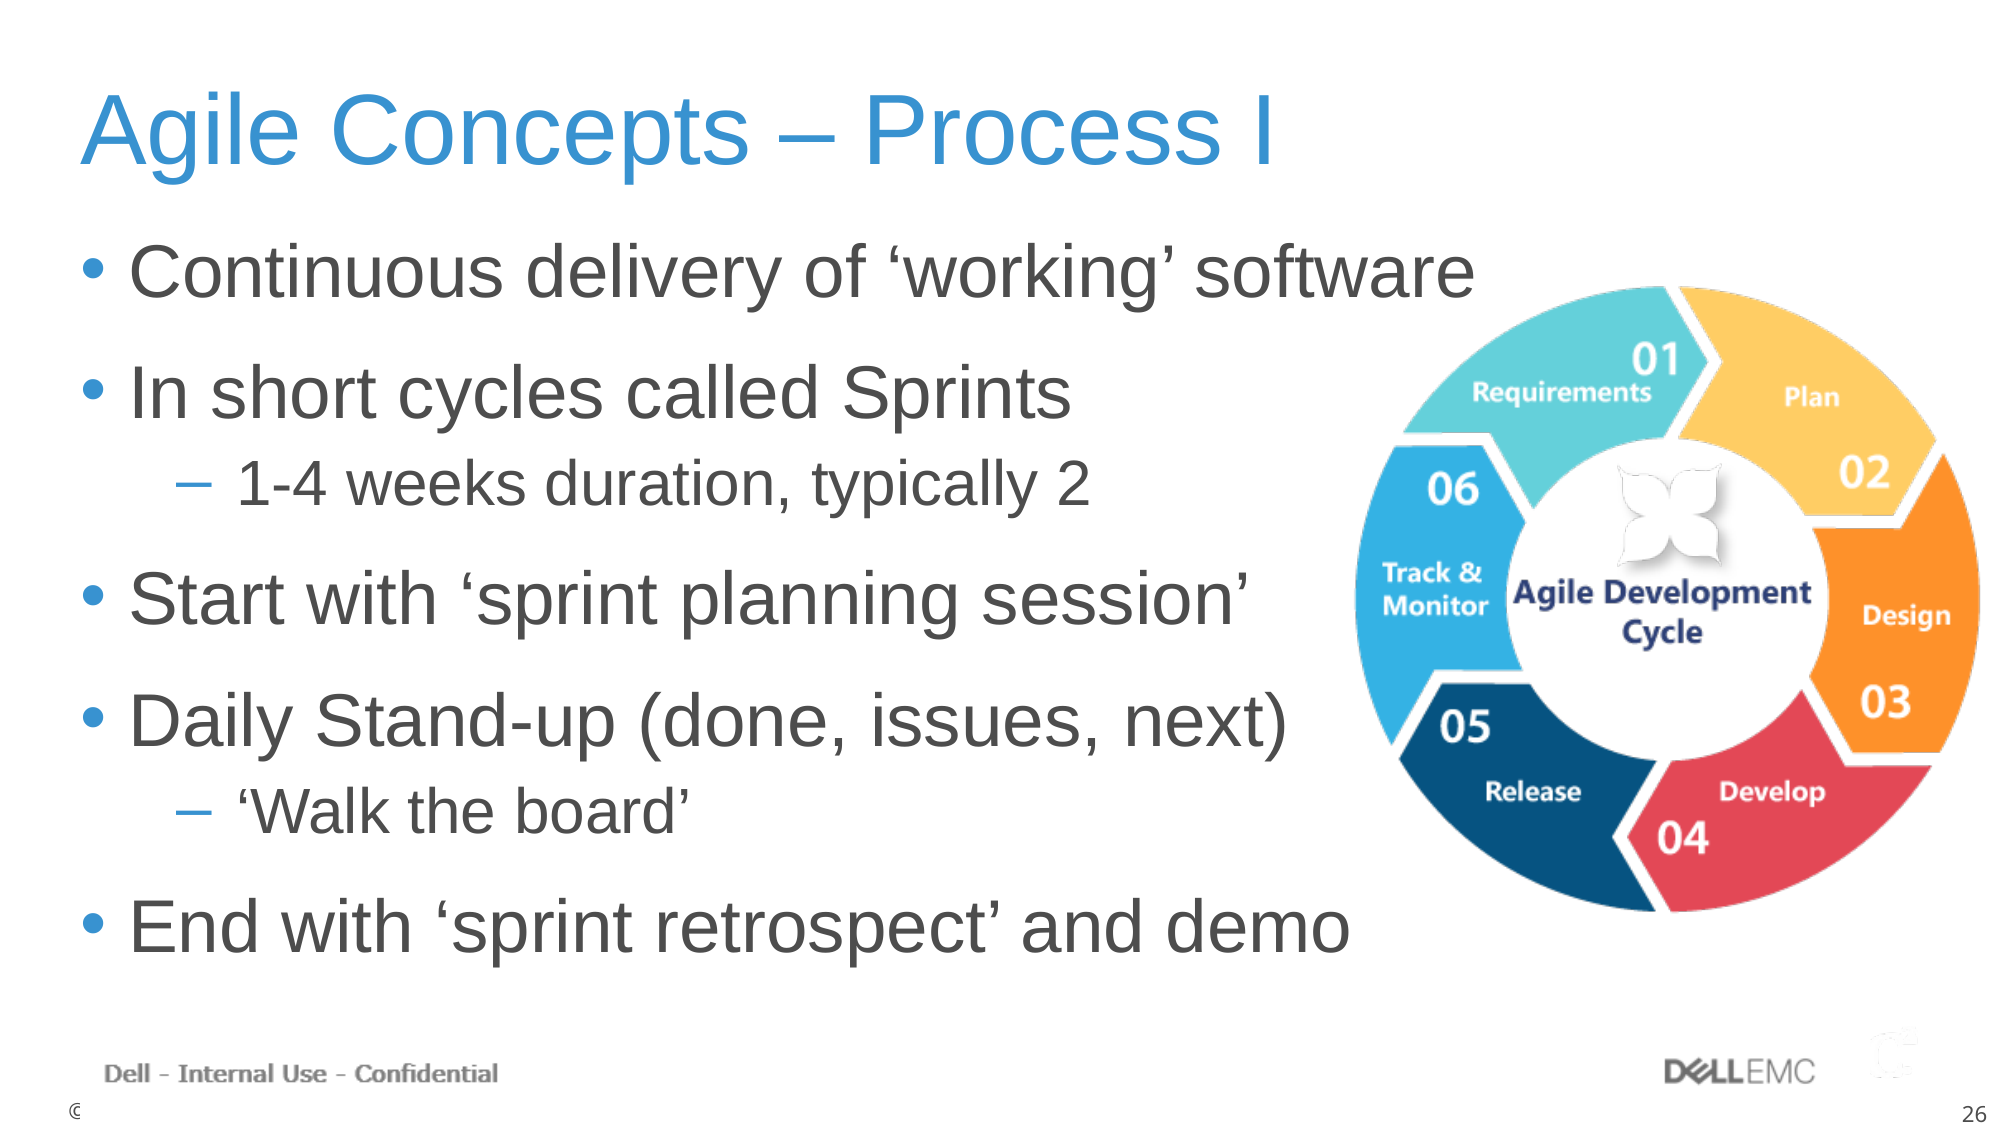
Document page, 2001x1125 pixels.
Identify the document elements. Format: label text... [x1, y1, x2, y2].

list Continuous delivery of ‘working’ software In short cycles called Sprints 1-4 weeks duration, typically 2 Start with ‘sprint planning session’ Daily Stand-up (done, issues, next) ‘Walk the board’ End with ‘sprint retrospect’ and demo [80, 222, 1920, 975]
picture [1337, 267, 2000, 930]
title Agile Concepts – Process I [80, 33, 1920, 185]
picture [80, 1021, 1920, 1125]
